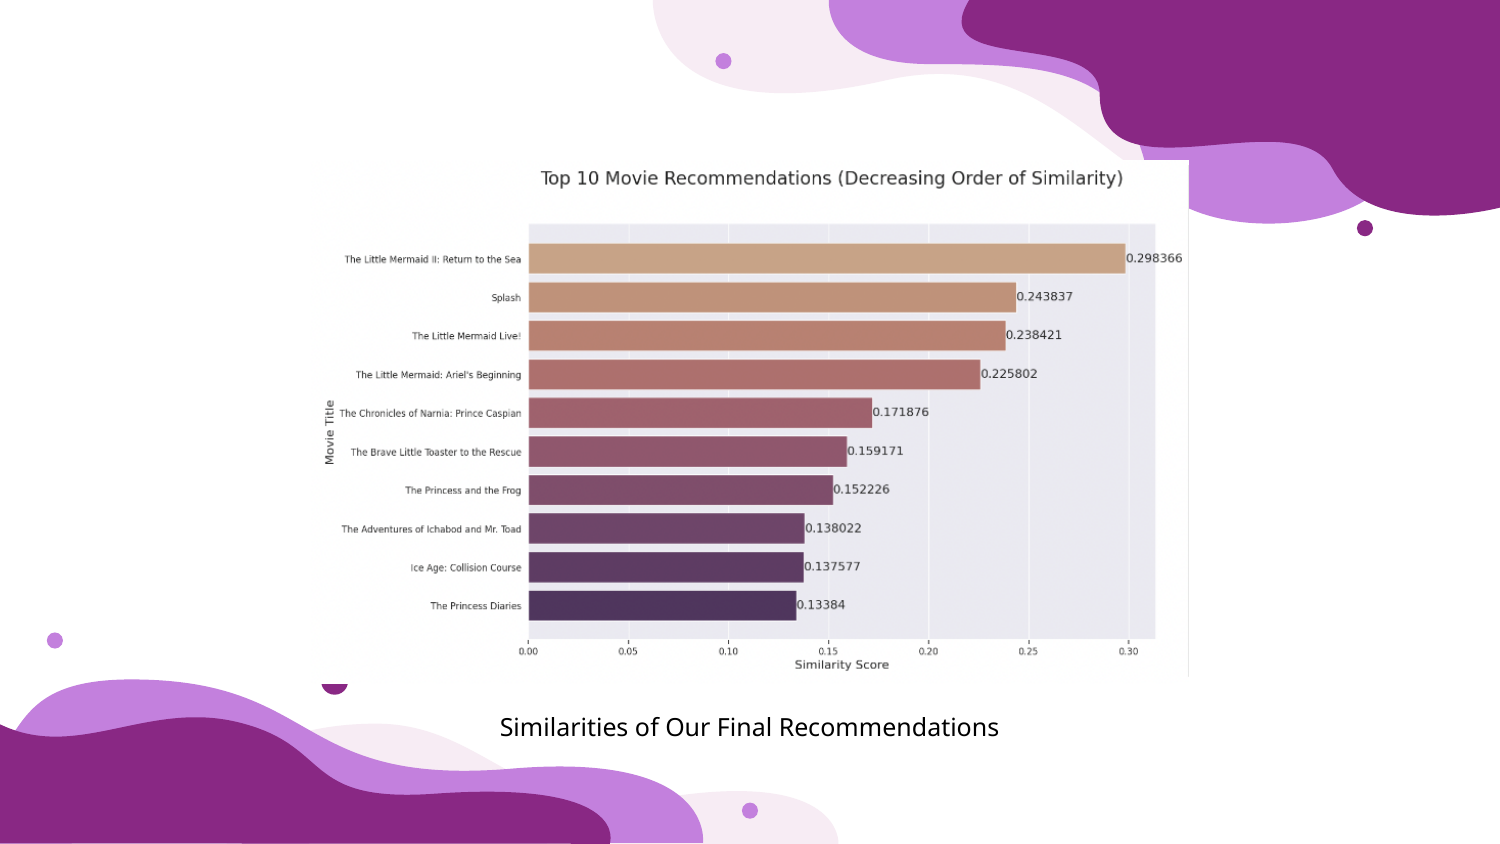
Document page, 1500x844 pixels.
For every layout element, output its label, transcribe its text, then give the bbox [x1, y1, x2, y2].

picture [310, 160, 1190, 684]
text_box Similarities of Our Final Recommendations [415, 696, 1085, 757]
